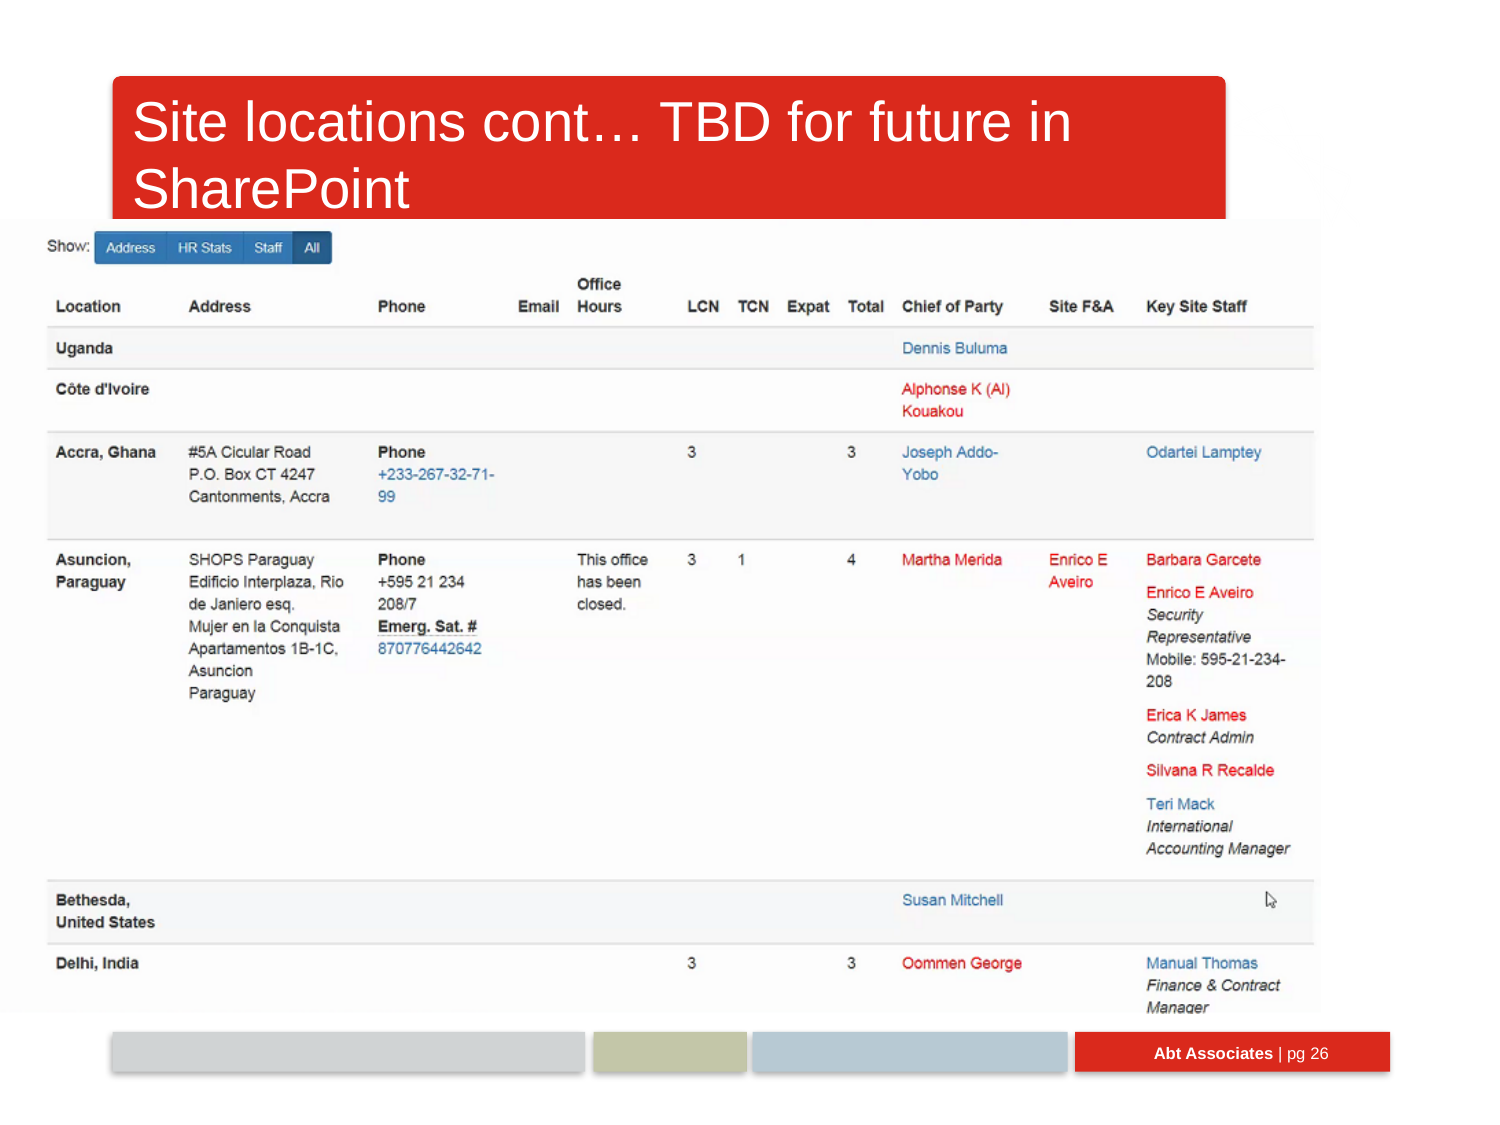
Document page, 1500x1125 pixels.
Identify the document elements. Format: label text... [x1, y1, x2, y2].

title Site locations cont… TBD for future in SharePoint [116, 77, 1224, 217]
picture [0, 77, 1385, 1015]
